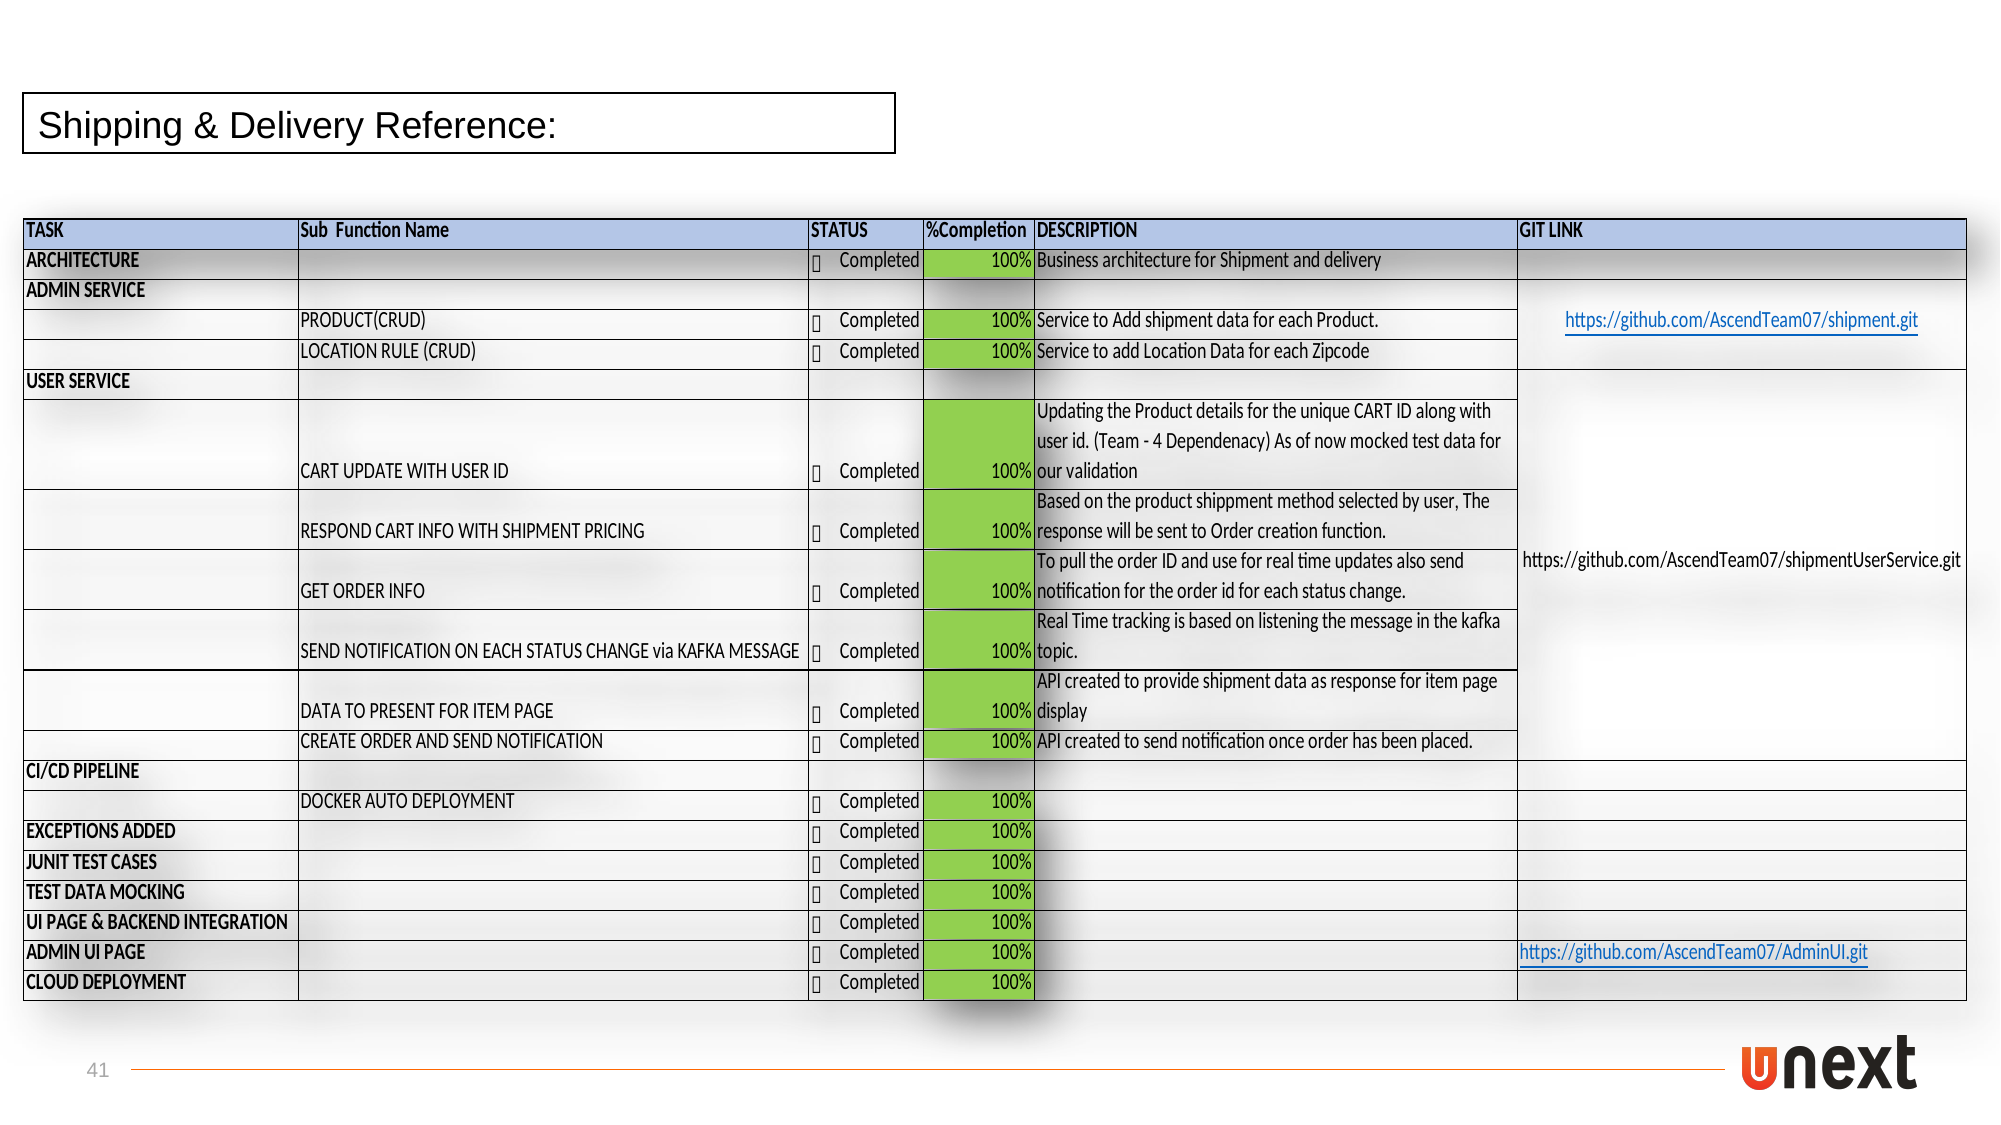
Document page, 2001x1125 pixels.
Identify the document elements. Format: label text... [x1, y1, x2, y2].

text_box Shipping & Delivery Reference: [22, 92, 896, 154]
slide_number 41 [48, 1047, 110, 1091]
picture [23, 218, 1967, 1001]
picture [1742, 1035, 1917, 1090]
